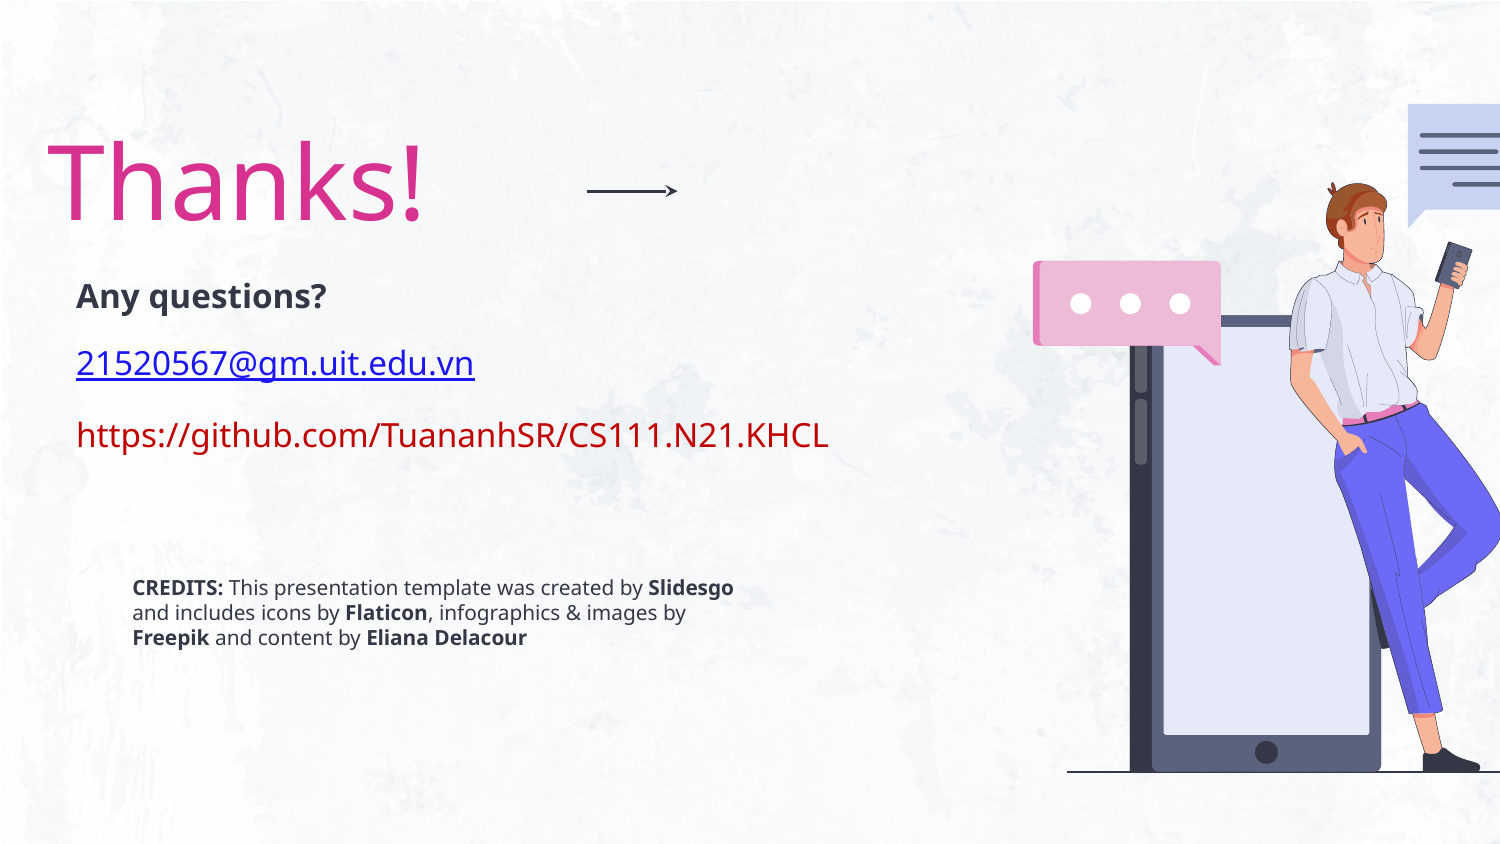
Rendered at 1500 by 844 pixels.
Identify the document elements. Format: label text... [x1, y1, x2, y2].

title Thanks! [32, 83, 666, 257]
subtitle Any questions? 21520567@gm.uit.edu.vn https://github.com/TuananhSR/CS111.N21.KHCL [61, 253, 934, 487]
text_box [1032, 103, 1500, 773]
picture [2, 2, 1500, 844]
